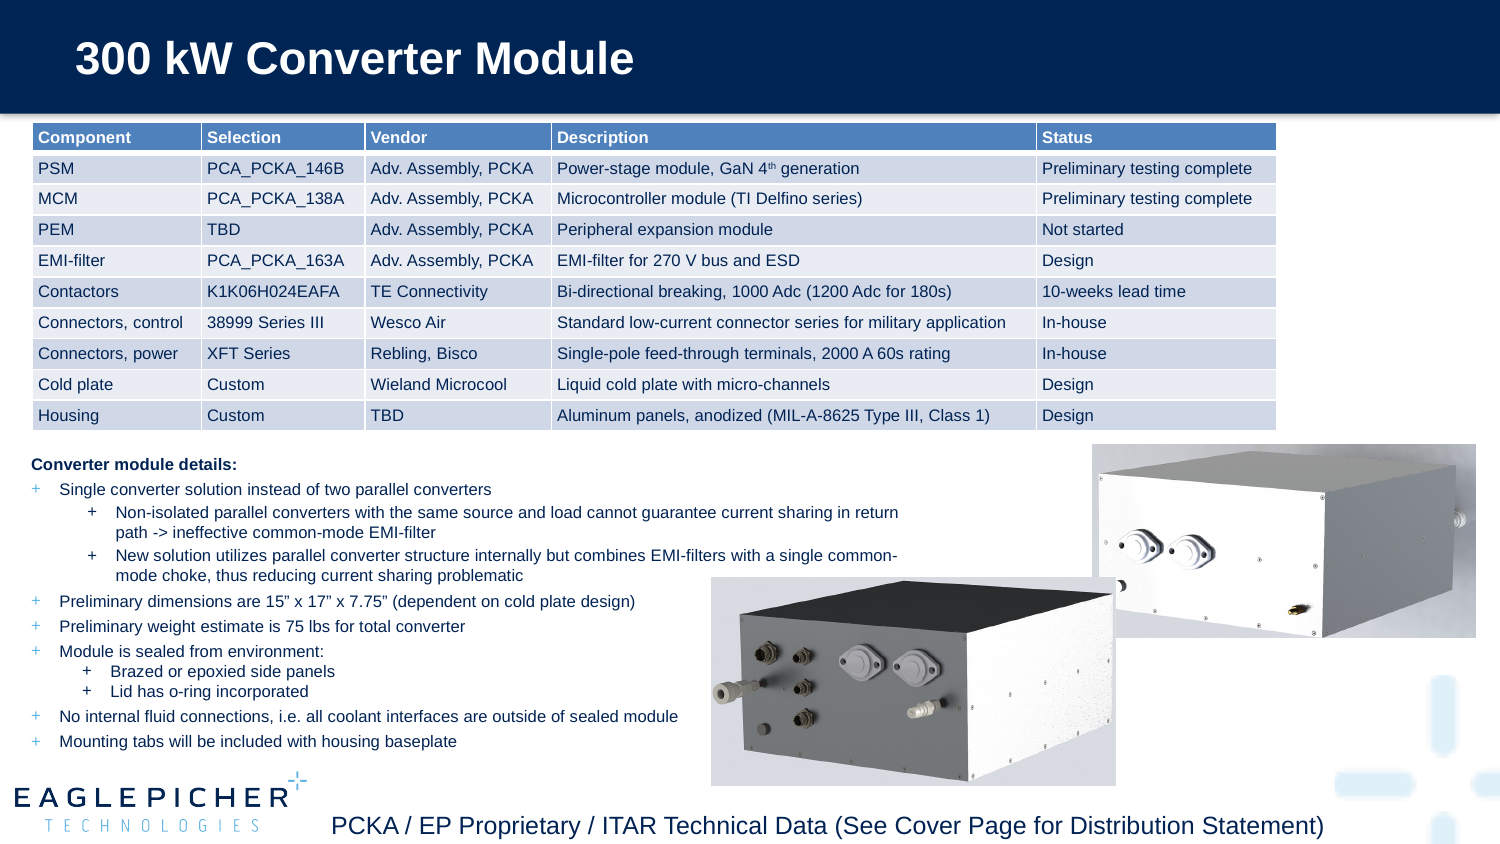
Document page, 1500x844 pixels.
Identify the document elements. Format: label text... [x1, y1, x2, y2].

text_box Converter module details: Single converter solution instead of two parallel converters Non-isolated parallel converters with the same source and load cannot guarantee current sharing in return path -> ineffective common-mode EMI-filter New solution utilizes parallel converter structure internally but combines EMI-filters with a single common-mode choke, thus reducing current sharing problematic Preliminary dimensions are 15” x 17” x 7.75” (dependent on cold plate design) Preliminary weight estimate is 75 lbs for total converter Module is sealed from environment: Brazed or epoxied side panels Lid has o-ring incorporated No internal fluid connections, i.e. all coolant interfaces are outside of sealed module Mounting tabs will be included with housing baseplate [16, 444, 920, 770]
table_cell PEM [33, 216, 201, 245]
table_cell Microcontroller module (TI Delfino series) [552, 185, 1036, 214]
table_cell Design [1037, 370, 1276, 399]
table_cell Contactors [33, 278, 201, 307]
table_cell PSM [33, 156, 201, 183]
table_header Description [552, 123, 1036, 150]
table_cell Custom [202, 370, 364, 399]
table_cell 10-weeks lead time [1037, 278, 1276, 307]
table_cell Adv. Assembly, PCKA [366, 247, 551, 276]
table_header Vendor [366, 123, 551, 150]
picture [15, 771, 307, 832]
table_cell XFT Series [202, 339, 364, 369]
table_cell Not started [1037, 216, 1276, 245]
table_cell In-house [1037, 309, 1276, 338]
table_cell TBD [366, 401, 551, 430]
table_cell PCA_PCKA_163A [202, 247, 364, 276]
picture [711, 443, 1476, 786]
table_header Selection [202, 123, 364, 150]
table_cell Preliminary testing complete [1037, 185, 1276, 214]
table_cell Custom [202, 401, 364, 430]
table_cell Adv. Assembly, PCKA [366, 185, 551, 214]
table_cell Liquid cold plate with micro-channels [552, 370, 1036, 399]
table_cell TE Connectivity [366, 278, 551, 307]
table_cell EMI-filter for 270 V bus and ESD [552, 247, 1036, 276]
table_cell 38999 Series III [202, 309, 364, 338]
table_cell Housing [33, 401, 201, 430]
table_cell Adv. Assembly, PCKA [366, 216, 551, 245]
table_cell Connectors, power [33, 339, 201, 369]
text_box PCKA / EP Proprietary / ITAR Technical Data (See Cover Page for Distribution Statement) [316, 802, 1413, 844]
table_cell Connectors, control [33, 309, 201, 338]
table_cell Peripheral expansion module [552, 216, 1036, 245]
table_header Component [33, 123, 201, 150]
table_cell Power-stage module, GaN 4th generation [552, 156, 1036, 183]
table_cell Bi-directional breaking, 1000 Adc (1200 Adc for 180s) [552, 278, 1036, 307]
table_cell Wesco Air [366, 309, 551, 338]
table_cell PCA_PCKA_146B [202, 156, 364, 183]
table_header Status [1037, 123, 1276, 150]
table_cell MCM [33, 185, 201, 214]
table_cell TBD [202, 216, 364, 245]
table_cell Design [1037, 247, 1276, 276]
table_cell EMI-filter [33, 247, 201, 276]
table_cell Single-pole feed-through terminals, 2000 A 60s rating [552, 339, 1036, 369]
title 300 kW Converter Module [0, 0, 1500, 112]
table_cell Design [1037, 401, 1276, 430]
table_cell Standard low-current connector series for military application [552, 309, 1036, 338]
table_cell Adv. Assembly, PCKA [366, 156, 551, 183]
table_cell Preliminary testing complete [1037, 156, 1276, 183]
table_cell Aluminum panels, anodized (MIL-A-8625 Type III, Class 1) [552, 401, 1036, 430]
table_cell Wieland Microcool [366, 370, 551, 399]
table_cell K1K06H024EAFA [202, 278, 364, 307]
table_cell PCA_PCKA_138A [202, 185, 364, 214]
table_cell Rebling, Bisco [366, 339, 551, 369]
table_cell In-house [1037, 339, 1276, 369]
table_cell Cold plate [33, 370, 201, 399]
